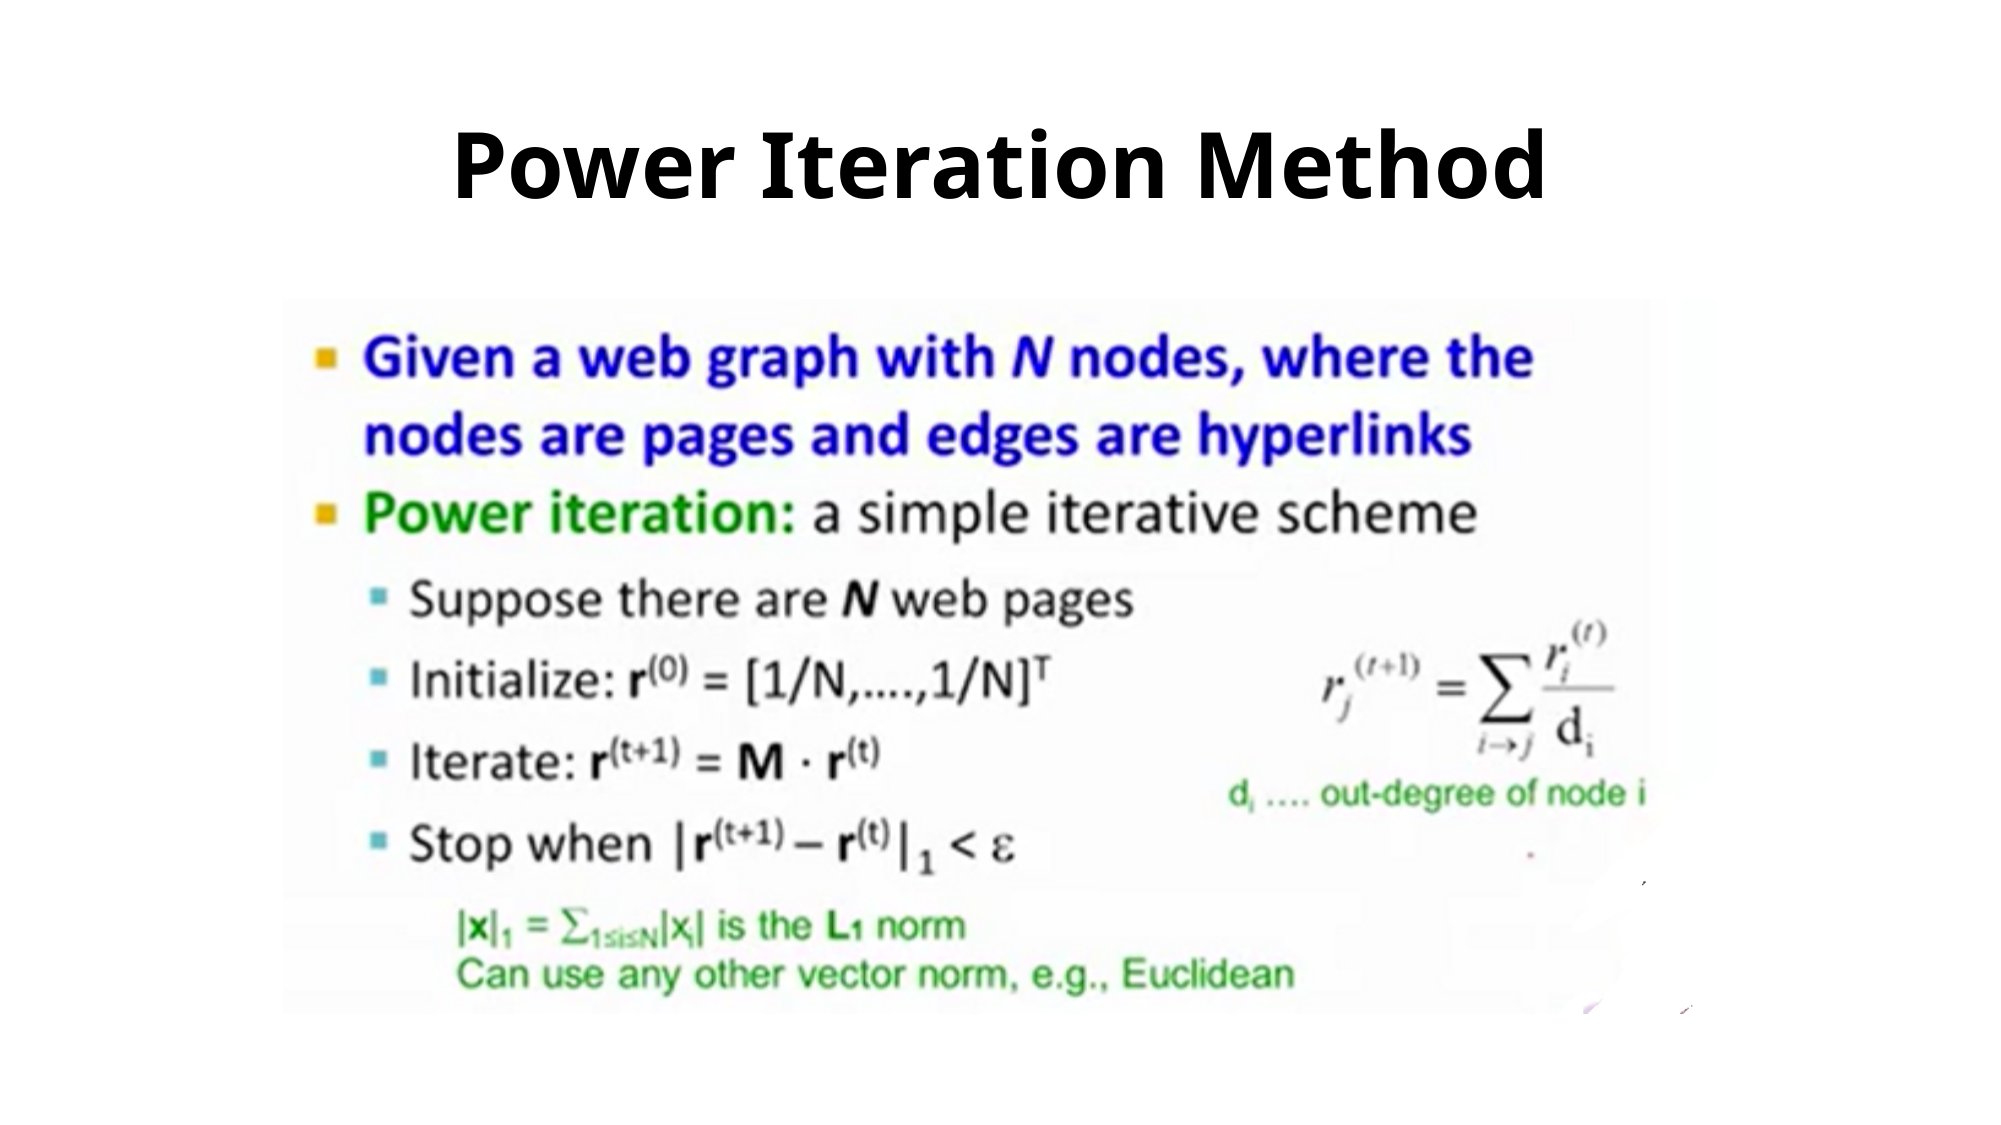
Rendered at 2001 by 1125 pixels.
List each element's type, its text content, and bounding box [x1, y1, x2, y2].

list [283, 299, 1717, 1014]
title Power Iteration Method [137, 59, 1863, 278]
